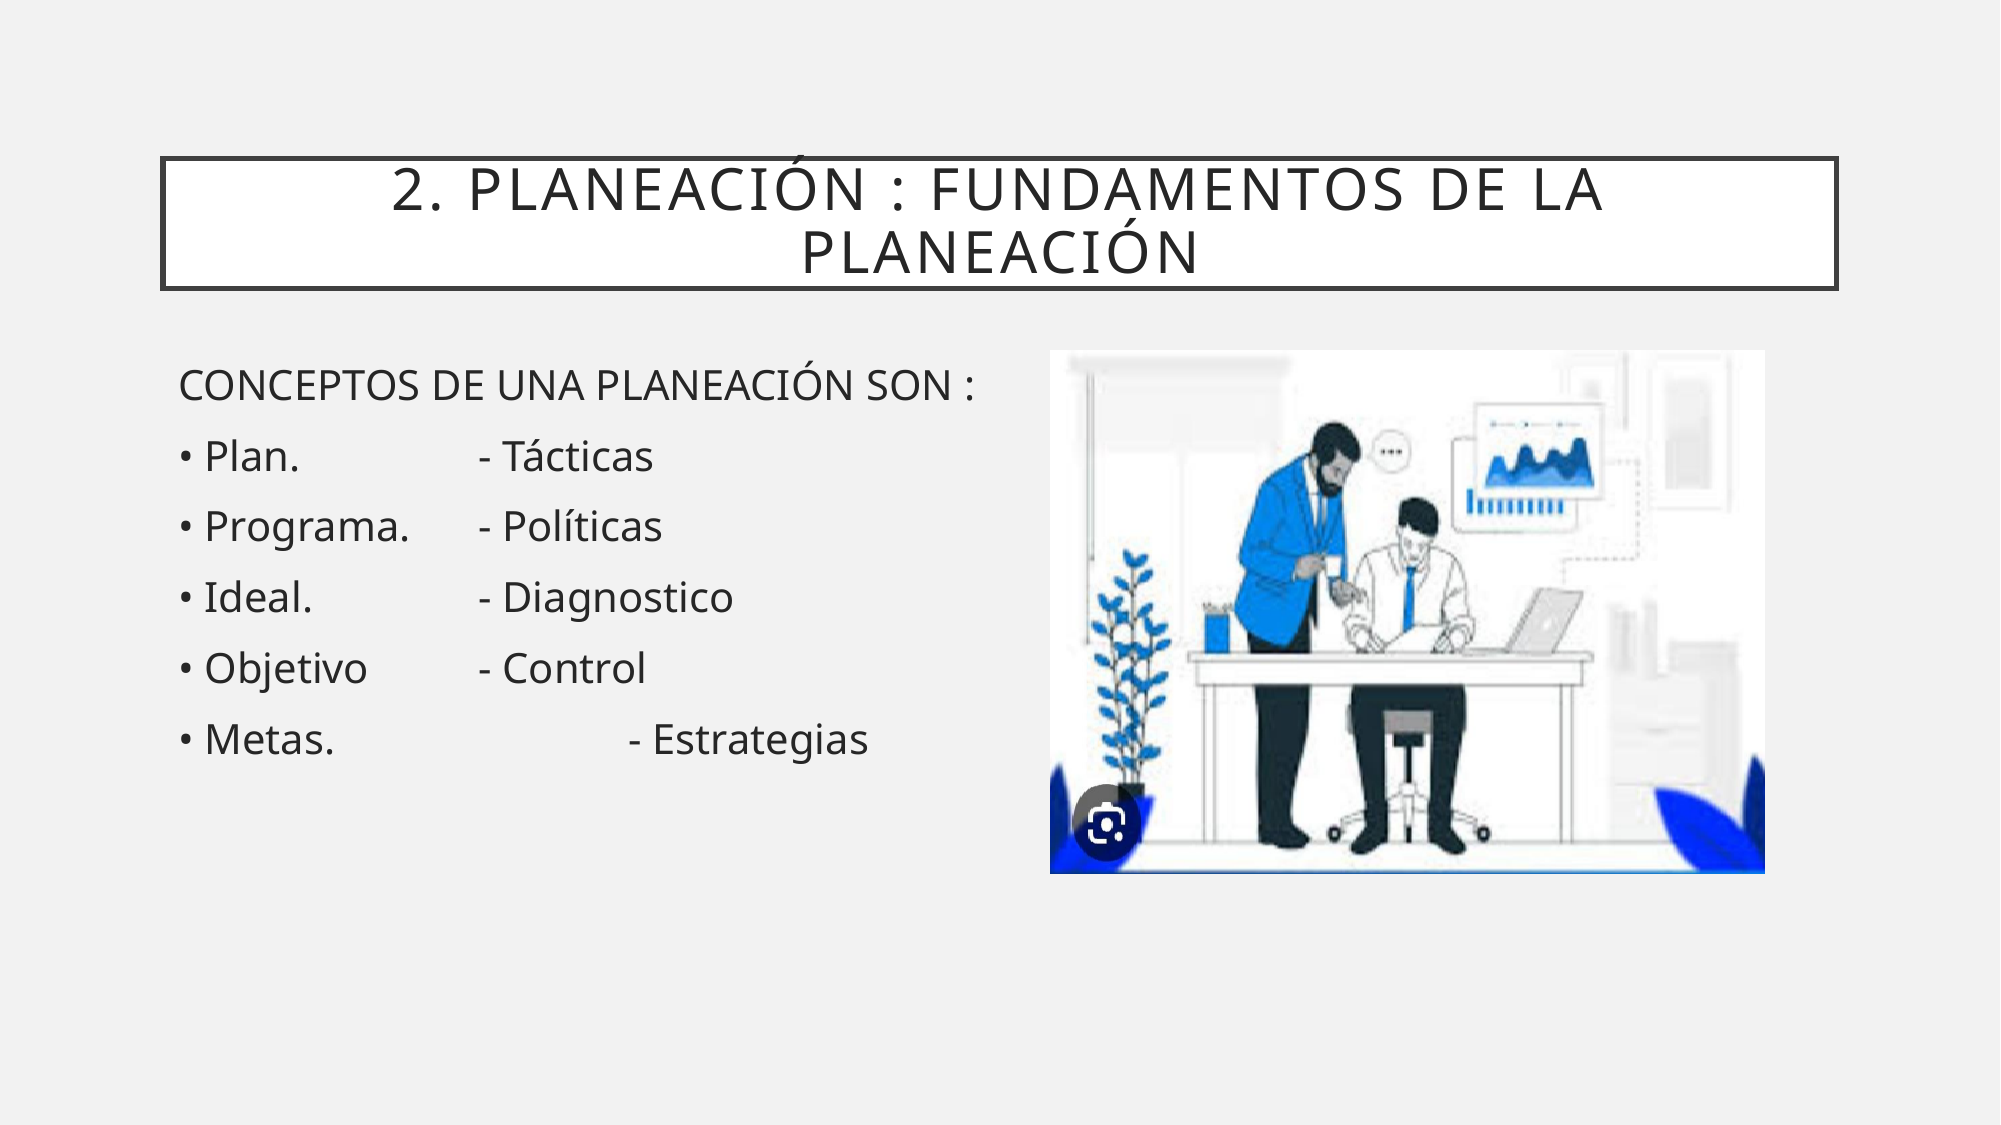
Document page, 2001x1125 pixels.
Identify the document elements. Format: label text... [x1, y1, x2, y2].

title 2. Planeación : FUNDAMENTOS DE LA PLANEACIÓN [160, 156, 1839, 291]
picture [1049, 350, 1765, 874]
text_box CONCEPTOS DE UNA PLANEACIÓN SON : • Plan. - Tácticas • Programa. - Políticas • Ideal. - Diagnostico • Objetivo - Control • Metas. - Estrategias [163, 350, 1050, 1012]
